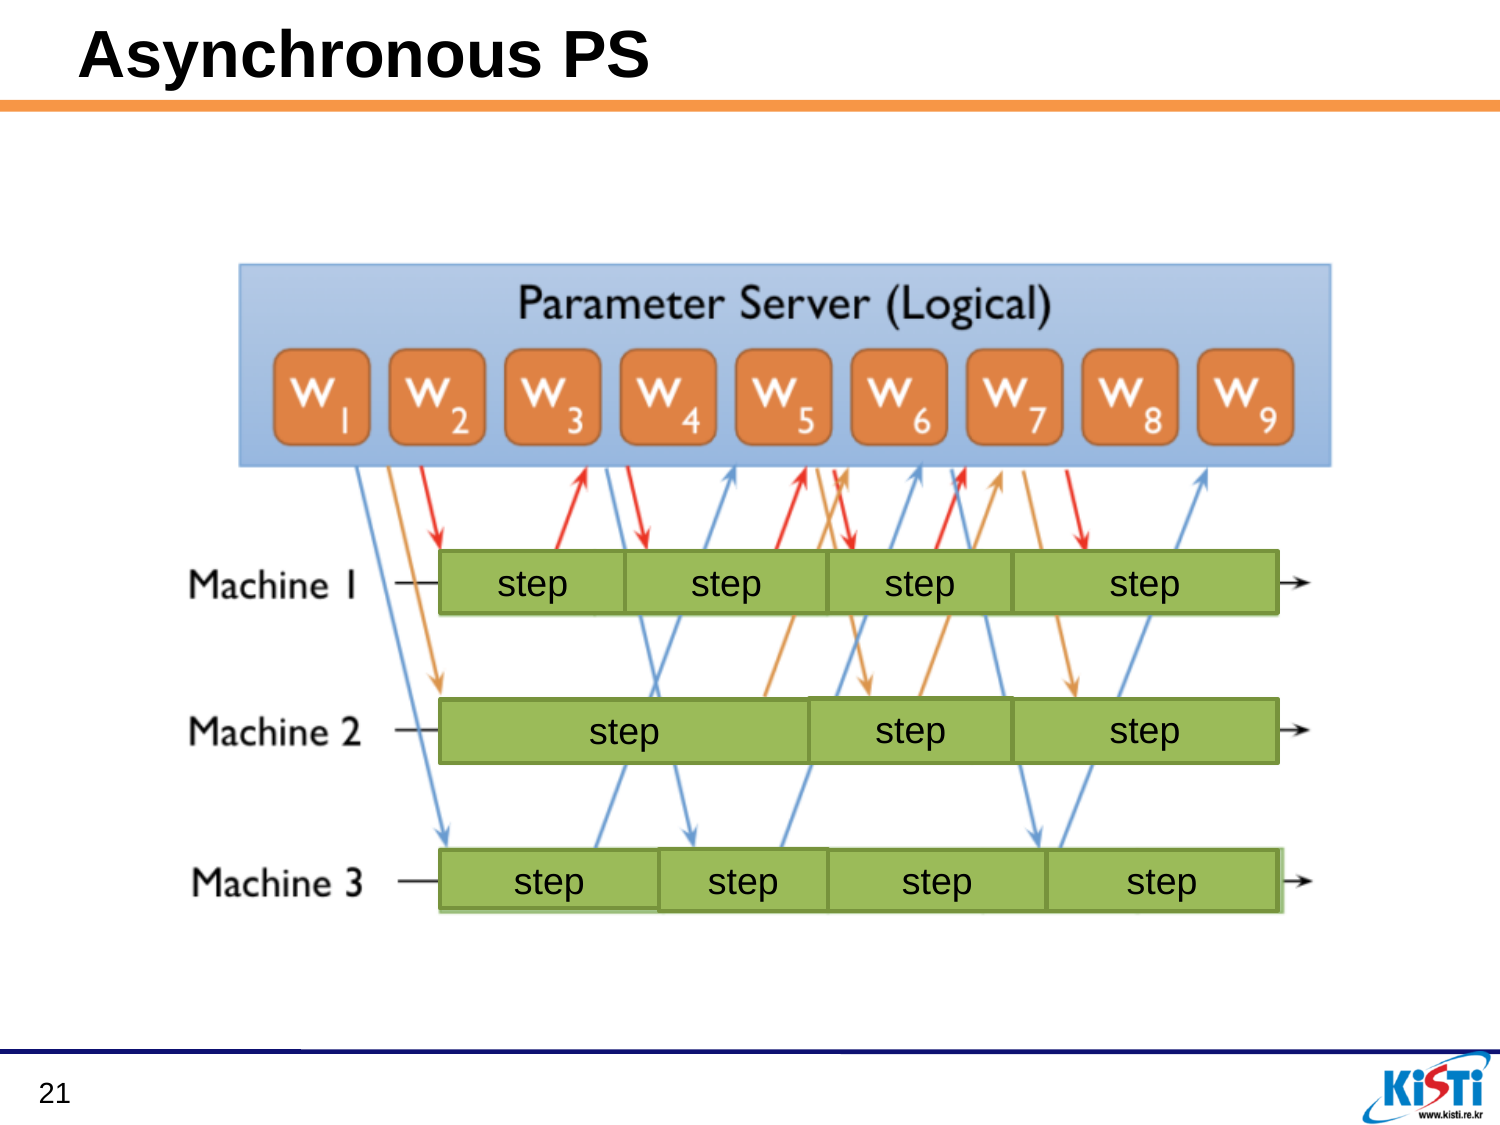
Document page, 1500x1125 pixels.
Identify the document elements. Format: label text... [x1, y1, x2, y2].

slide_number 21 [23, 1066, 374, 1106]
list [150, 214, 1352, 950]
title Asynchronous PS [62, 4, 1440, 98]
picture [1354, 1051, 1499, 1125]
